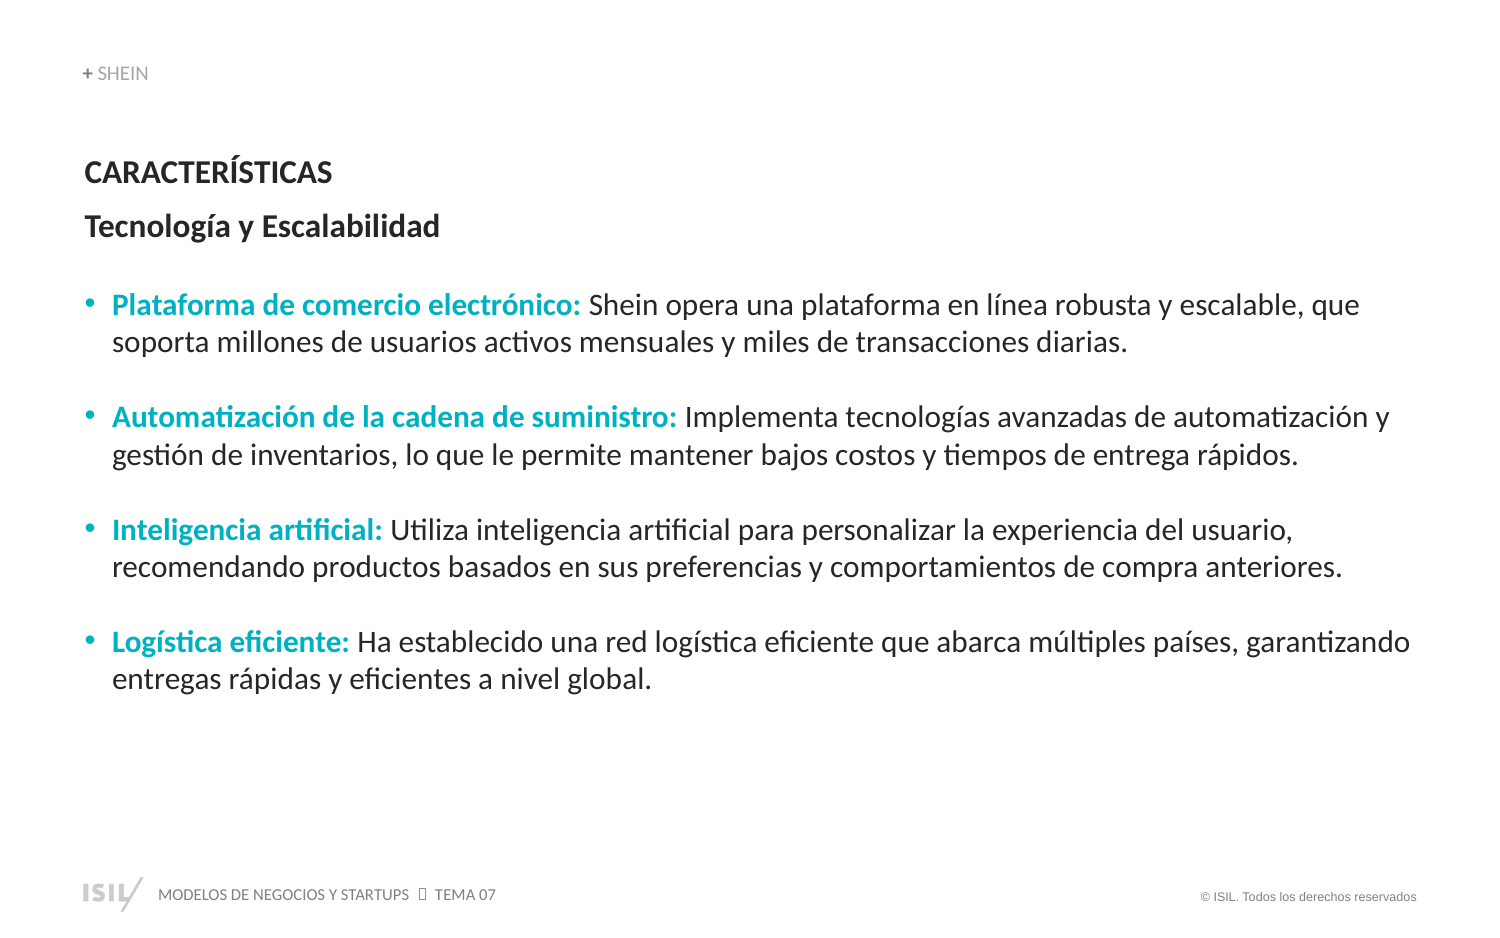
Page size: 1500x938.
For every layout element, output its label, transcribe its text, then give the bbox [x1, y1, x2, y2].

text_box CARACTERÍSTICAS Tecnología y Escalabilidad Plataforma de comercio electrónico: Shein opera una plataforma en línea robusta y escalable, que soporta millones de usuarios activos mensuales y miles de transacciones diarias. Automatización de la cadena de suministro: Implementa tecnologías avanzadas de automatización y gestión de inventarios, lo que le permite mantener bajos costos y tiempos de entrega rápidos. Inteligencia artificial: Utiliza inteligencia artificial para personalizar la experiencia del usuario, recomendando productos basados en sus preferencias y comportamientos de compra anteriores. Logística eficiente: Ha establecido una red logística eficiente que abarca múltiples países, garantizando entregas rápidas y eficientes a nivel global. [82, 149, 1422, 697]
text_box + SHEIN [82, 61, 721, 85]
